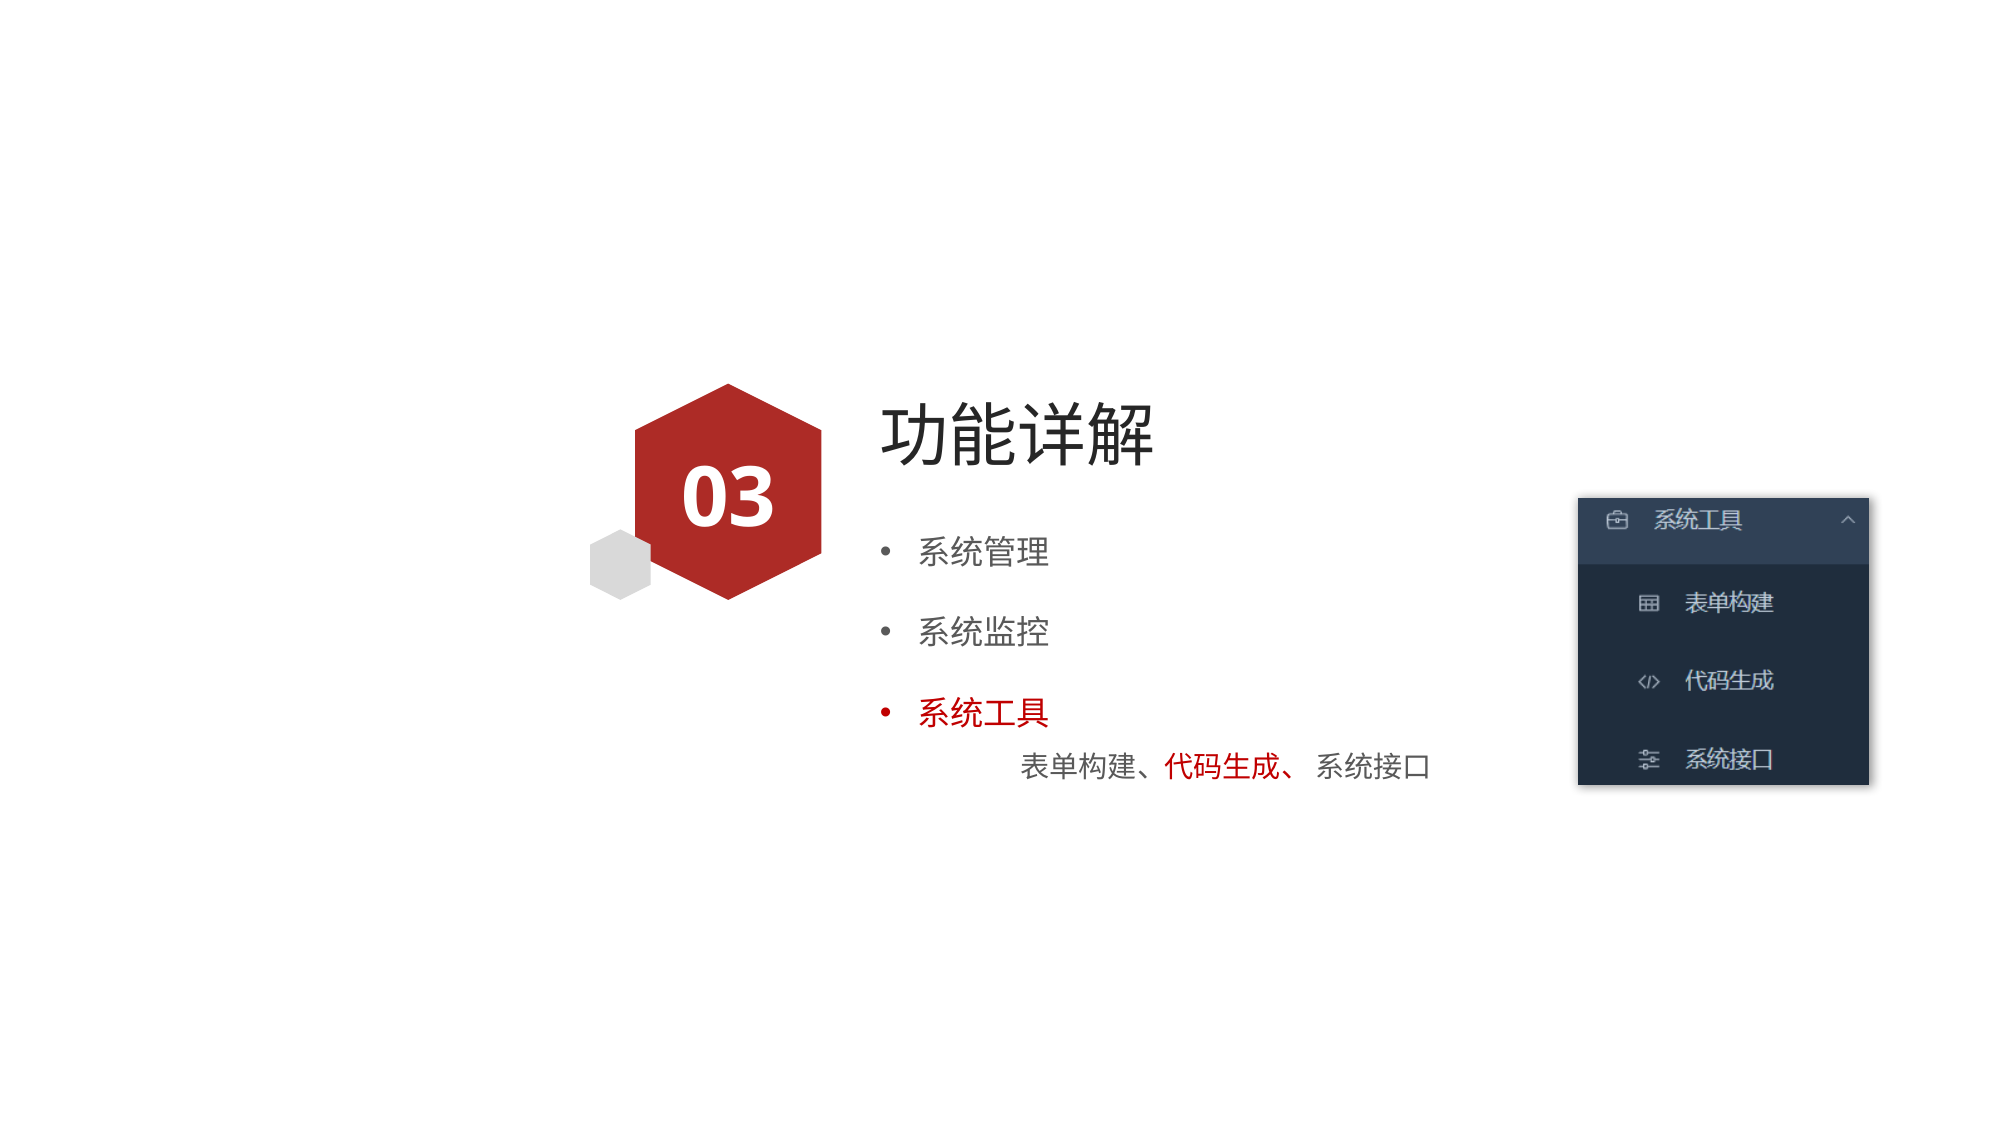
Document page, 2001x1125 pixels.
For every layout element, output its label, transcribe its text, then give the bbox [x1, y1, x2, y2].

list 03 [636, 404, 822, 594]
title 功能详解 [864, 393, 1969, 484]
text_box 系统接口 [1300, 723, 1479, 792]
text_box 代码生成、 [1149, 723, 1300, 792]
picture [1578, 498, 1869, 785]
text_box 表单构建、 [1005, 723, 1149, 792]
list 系统管理 系统监控 系统工具 [864, 503, 1762, 984]
